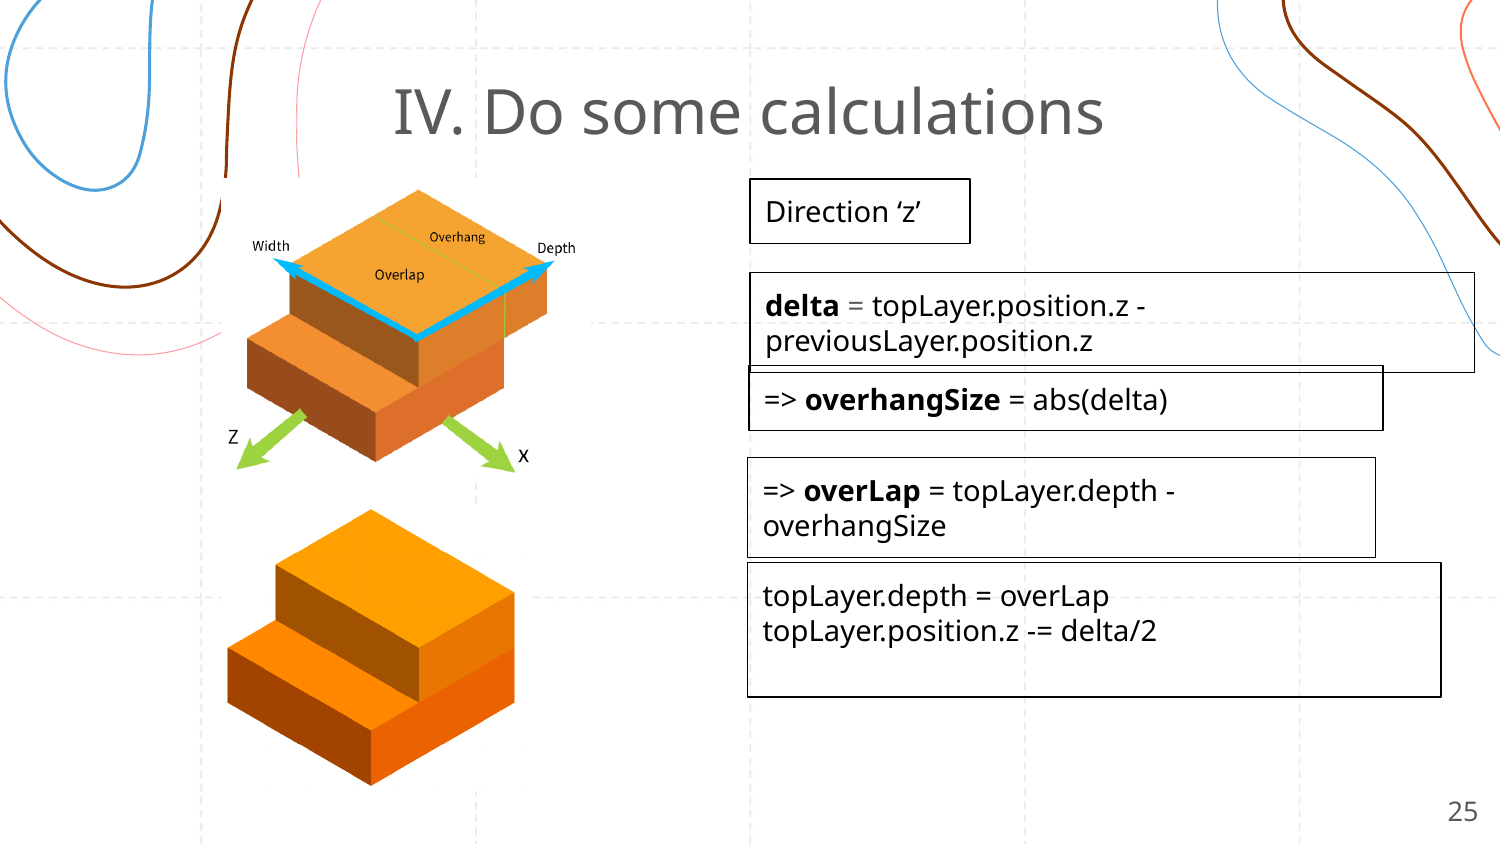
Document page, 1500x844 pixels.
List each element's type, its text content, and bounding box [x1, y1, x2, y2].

title IV. Do some calculations [117, 56, 1383, 151]
text_box Direction ‘z’ [749, 178, 970, 244]
text_box delta = topLayer.position.z - previousLayer.position.z [750, 272, 1475, 373]
text_box => overLap = topLayer.depth - overhangSize [747, 457, 1376, 558]
picture [221, 178, 591, 478]
picture [221, 505, 528, 792]
slide_number ‹#› [1403, 779, 1494, 844]
text_box topLayer.depth = overLap topLayer.position.z -= delta/2 [747, 562, 1442, 698]
text_box => overhangSize = abs(delta) [749, 365, 1383, 431]
